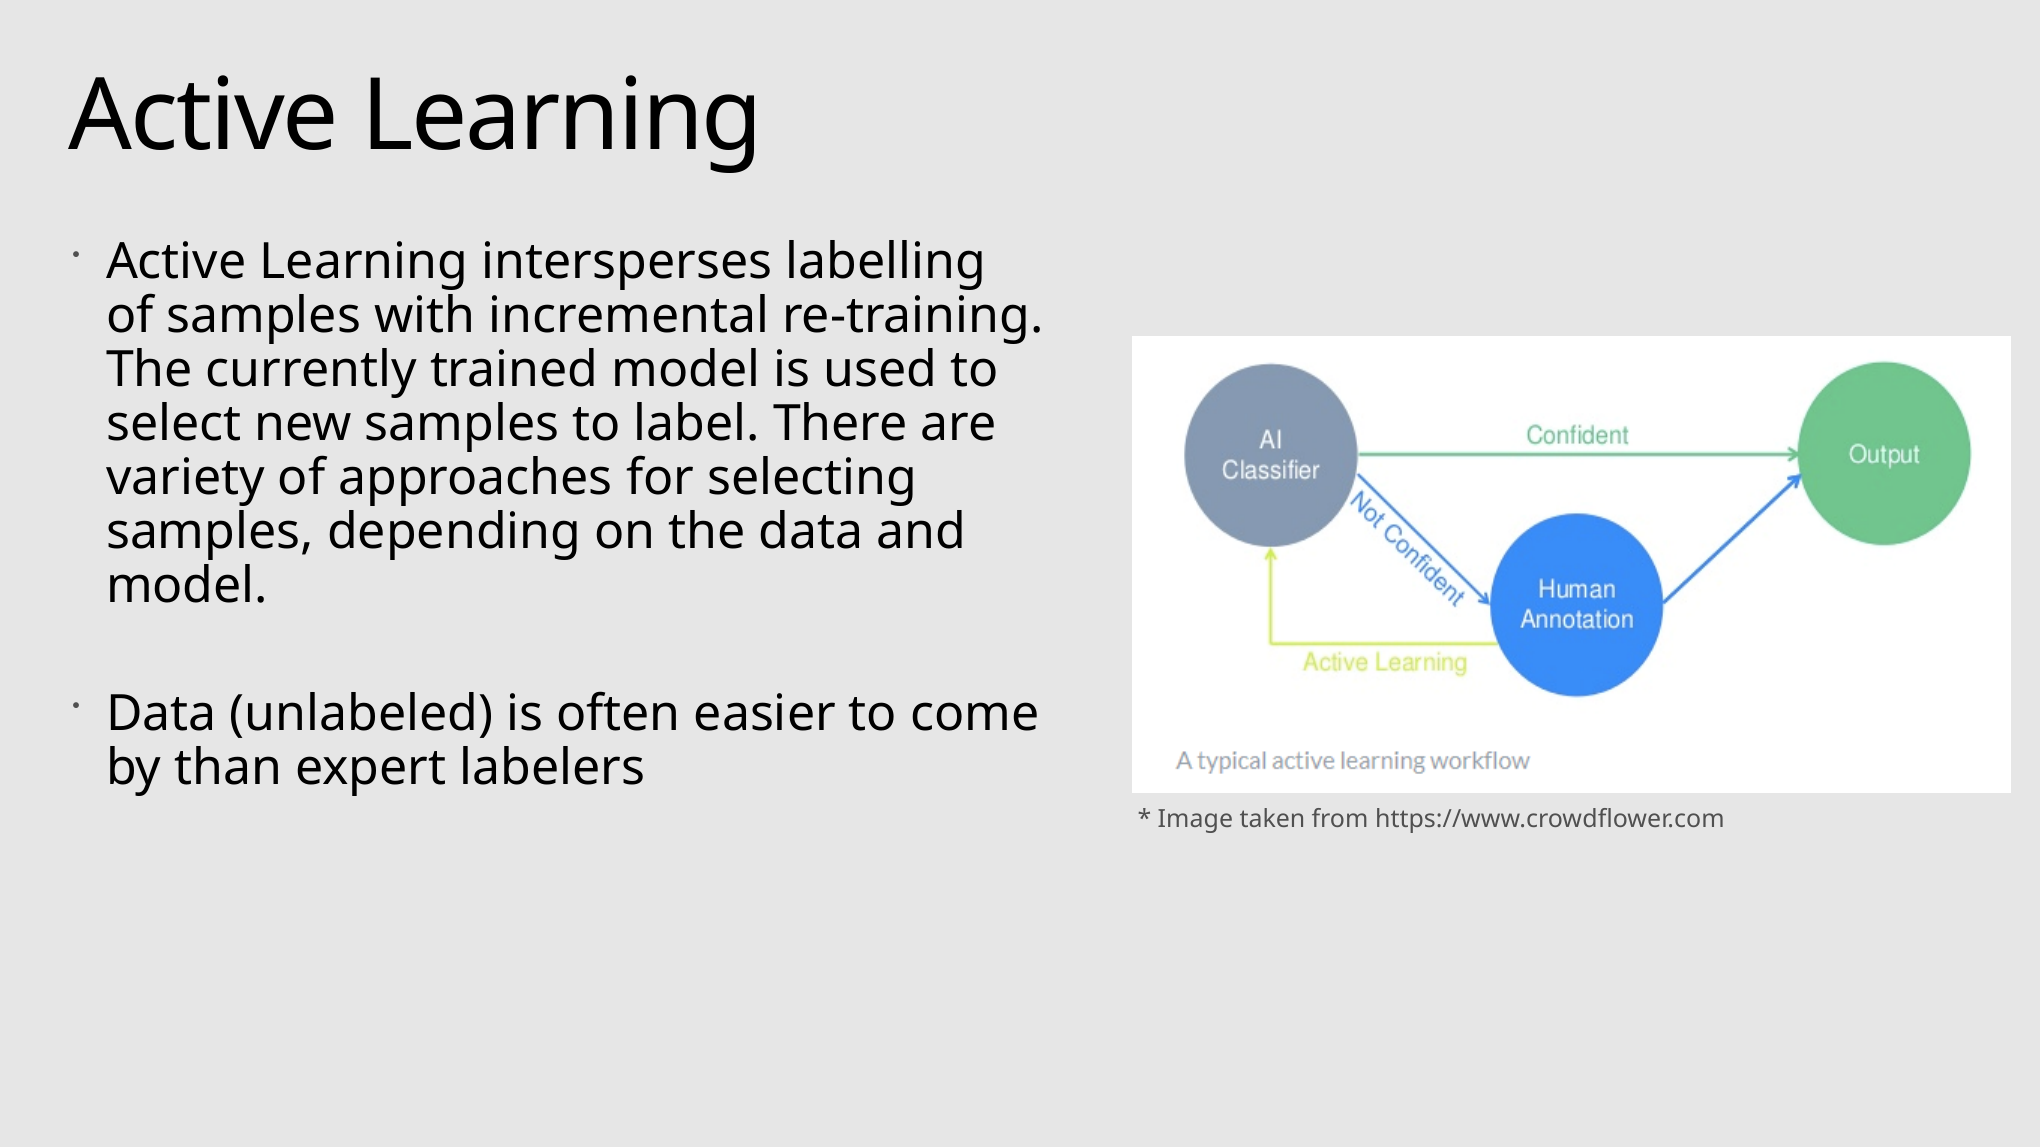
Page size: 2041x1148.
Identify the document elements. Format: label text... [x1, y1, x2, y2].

list Active Learning intersperses labelling of samples with incremental re-training. The currently trained model is used to select new samples to label. There are variety of approaches for selecting samples, depending on the data and model. Data (unlabeled) is often easier to come by than expert labelers [44, 220, 1070, 833]
title Active Learning [45, 48, 1996, 199]
text_box * Image taken from https://www.crowdflower.com [1107, 792, 1986, 847]
picture [1132, 335, 2011, 793]
